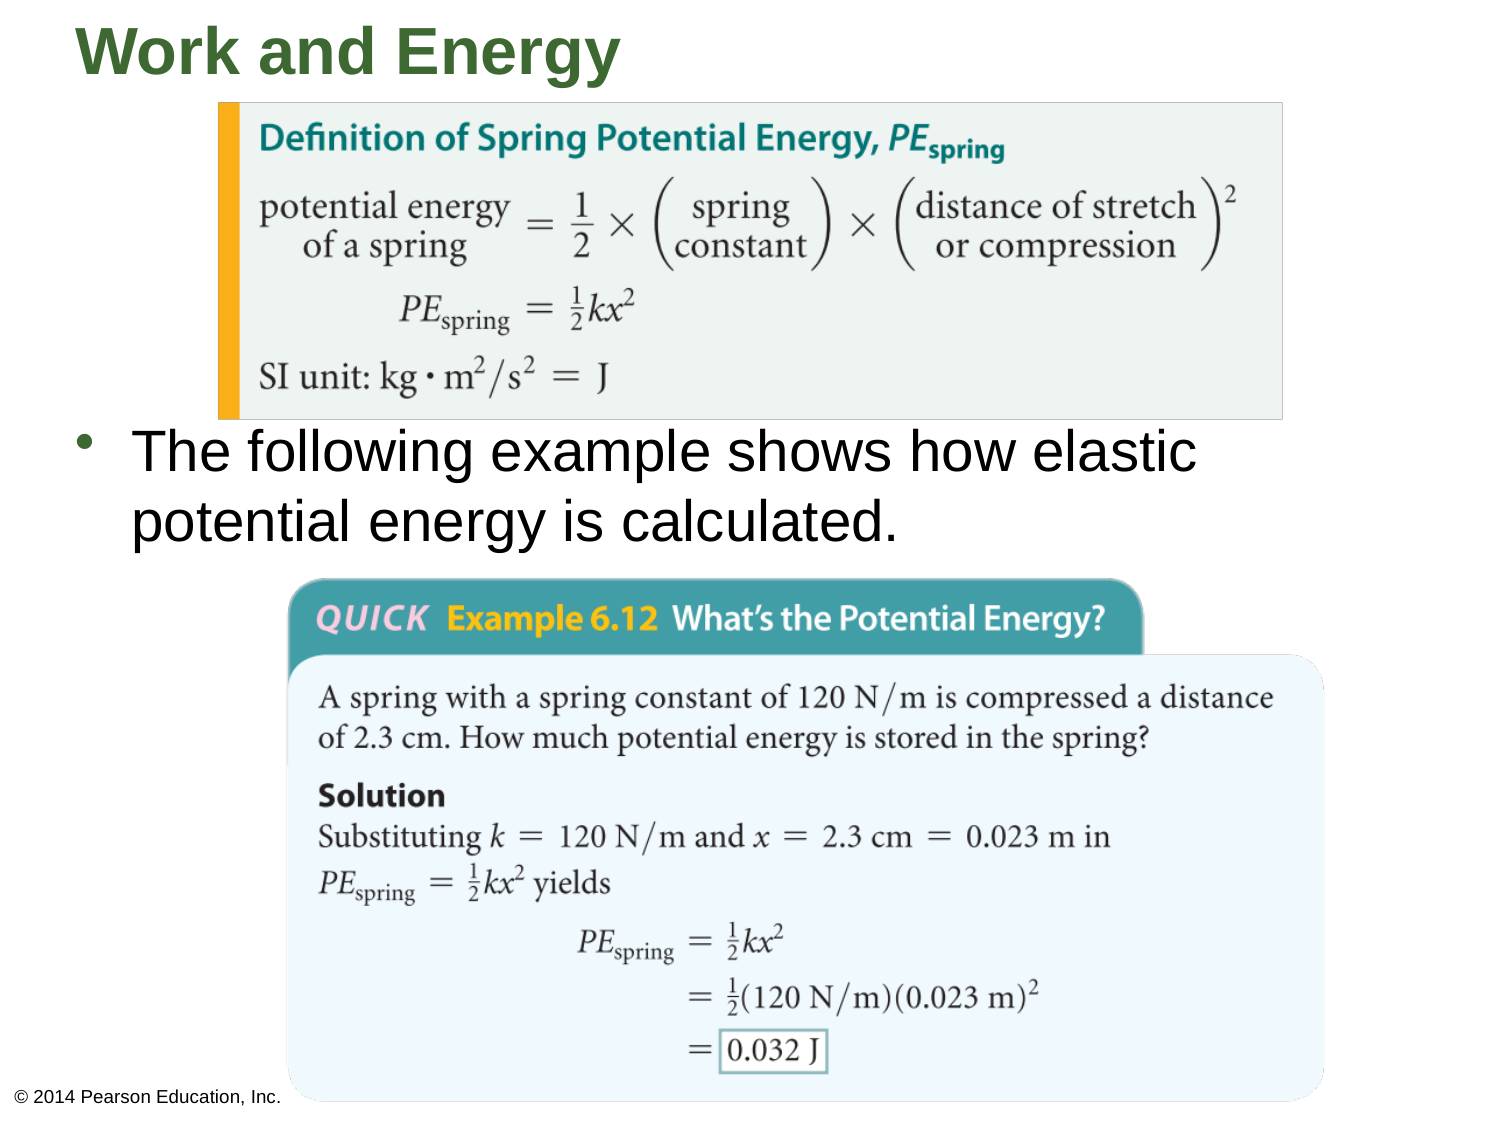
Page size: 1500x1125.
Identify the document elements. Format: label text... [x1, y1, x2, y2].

title Work and Energy [0, 0, 1500, 96]
footer © 2014 Pearson Education, Inc. [14, 1084, 900, 1115]
picture [210, 94, 1290, 424]
picture [279, 568, 1331, 1103]
list The following example shows how elastic potential energy is calculated. [59, 160, 1410, 999]
